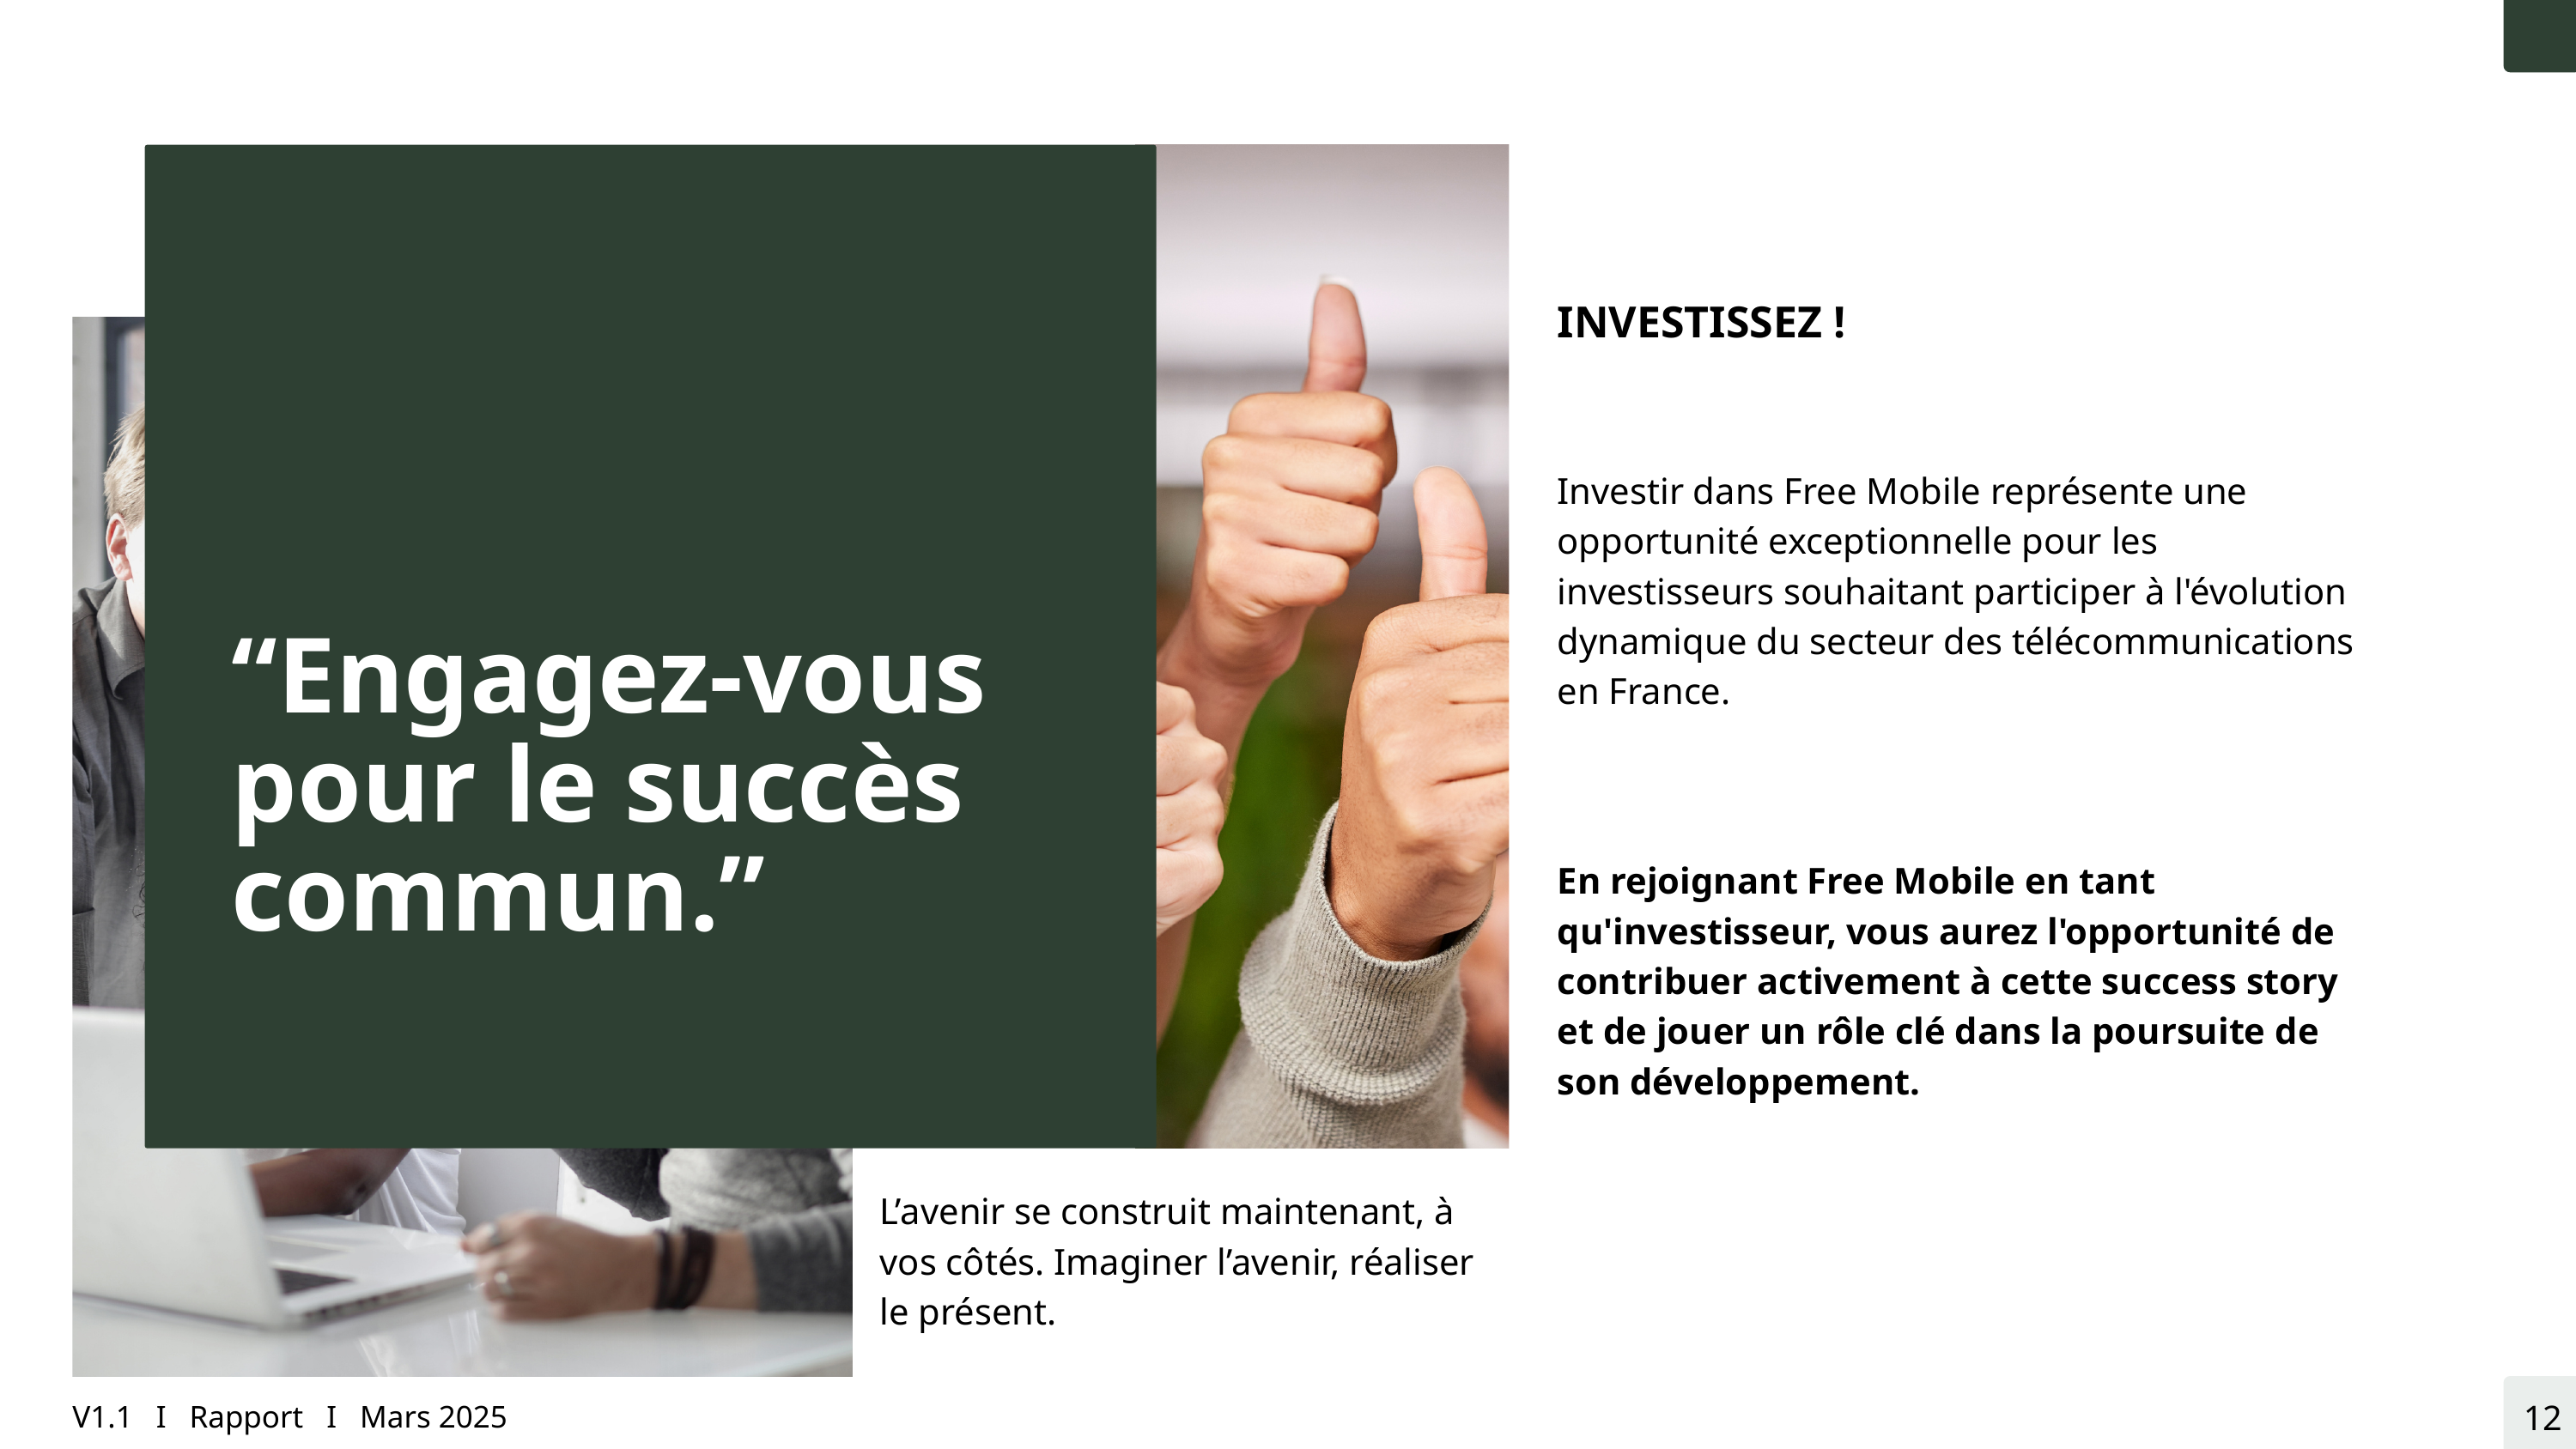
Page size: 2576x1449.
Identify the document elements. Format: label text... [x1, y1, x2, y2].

text_box Investir dans Free Mobile représente une opportunité exceptionnelle pour les investisseurs souhaitant participer à l'évolution dynamique du secteur des télécommunications en France. [1557, 461, 2363, 762]
text_box L’avenir se construit maintenant, à vos côtés. Imaginer l’avenir, réaliser le présent. [879, 1181, 1510, 1332]
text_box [2503, 1375, 2576, 1449]
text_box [144, 144, 1157, 1149]
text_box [1157, 144, 1510, 1149]
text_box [72, 317, 854, 1377]
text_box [2503, 0, 2576, 73]
text_box En rejoignant Free Mobile en tant qu'investisseur, vous aurez l'opportunité de contribuer activement à cette success story et de jouer un rôle clé dans la poursuite de son développement. [1557, 851, 2363, 1102]
text_box V1.1 I Rapport I Mars 2025 [72, 1391, 612, 1434]
text_box INVESTISSEZ ! [1557, 286, 2363, 347]
